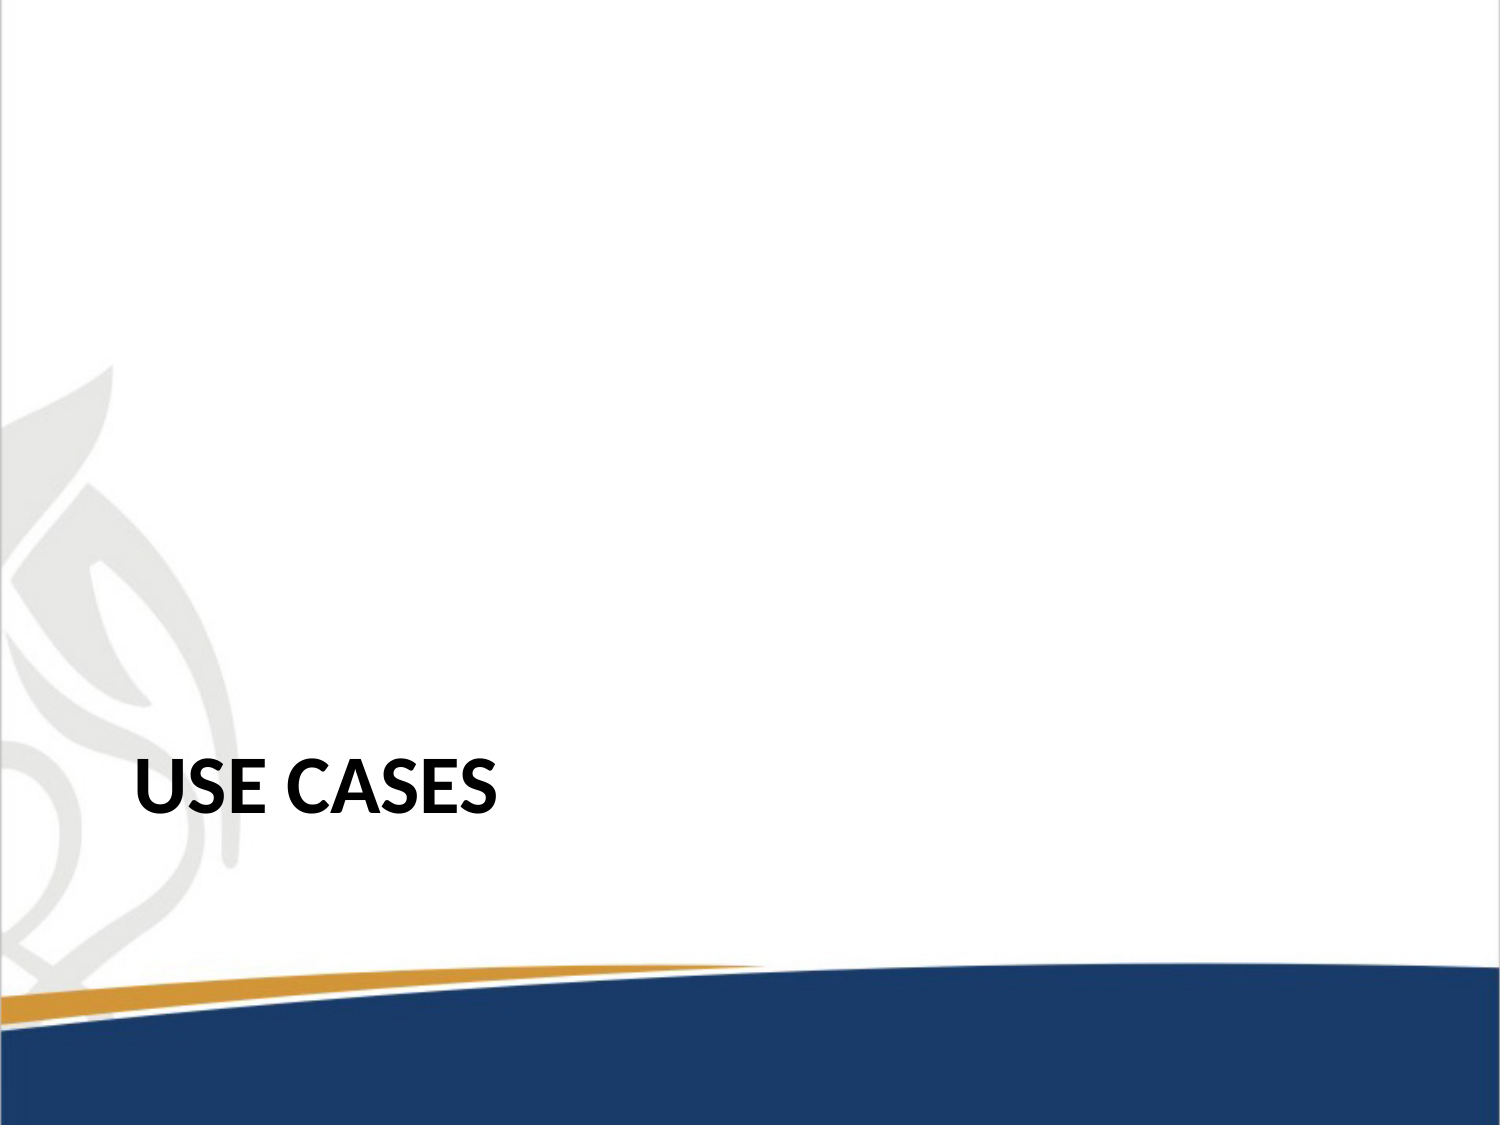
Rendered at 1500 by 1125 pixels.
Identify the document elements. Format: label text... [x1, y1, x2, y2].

picture [0, 0, 1500, 1125]
title Use Cases [118, 722, 1394, 947]
